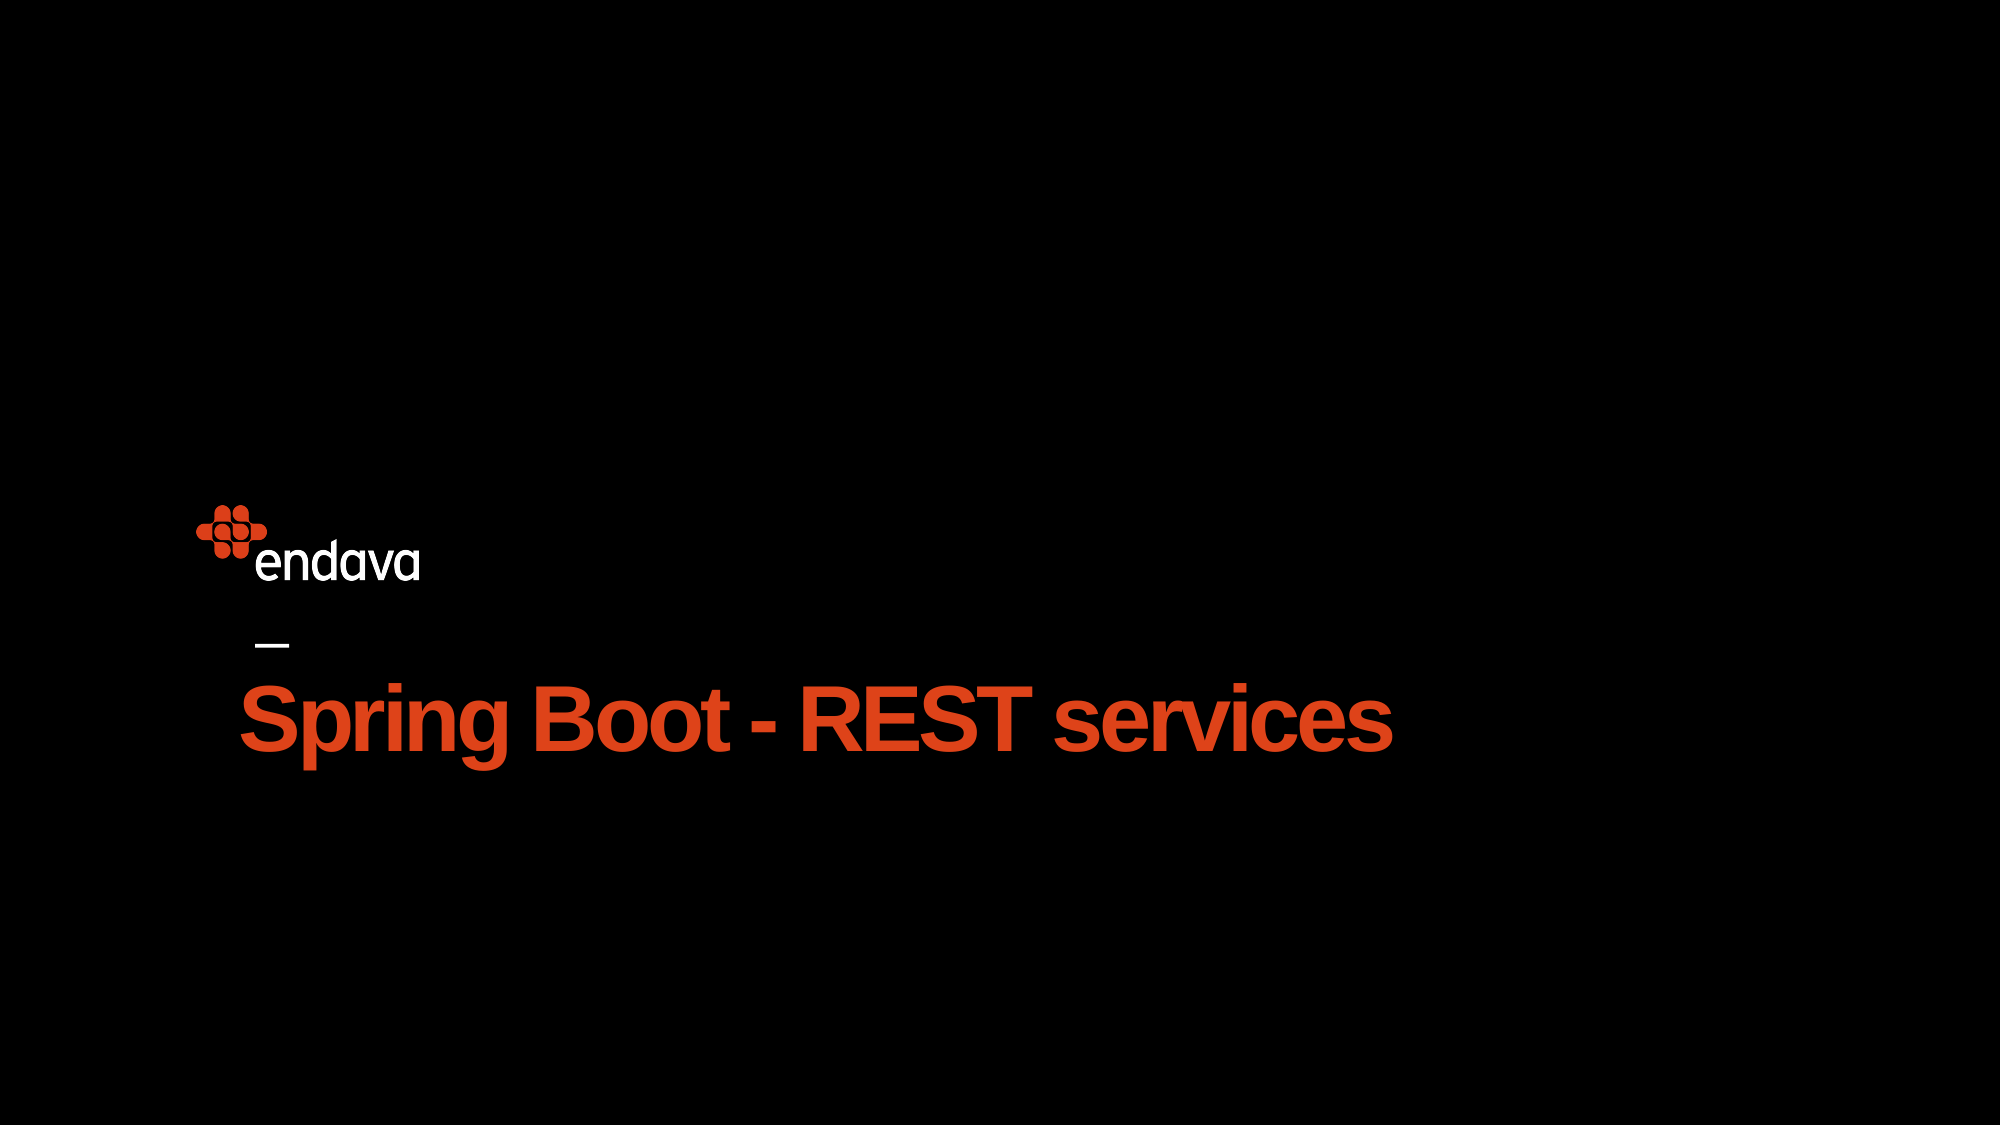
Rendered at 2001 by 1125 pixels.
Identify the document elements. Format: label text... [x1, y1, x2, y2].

picture [195, 504, 420, 581]
text_box [255, 643, 290, 648]
text_box Spring Boot - REST services [234, 675, 1952, 774]
